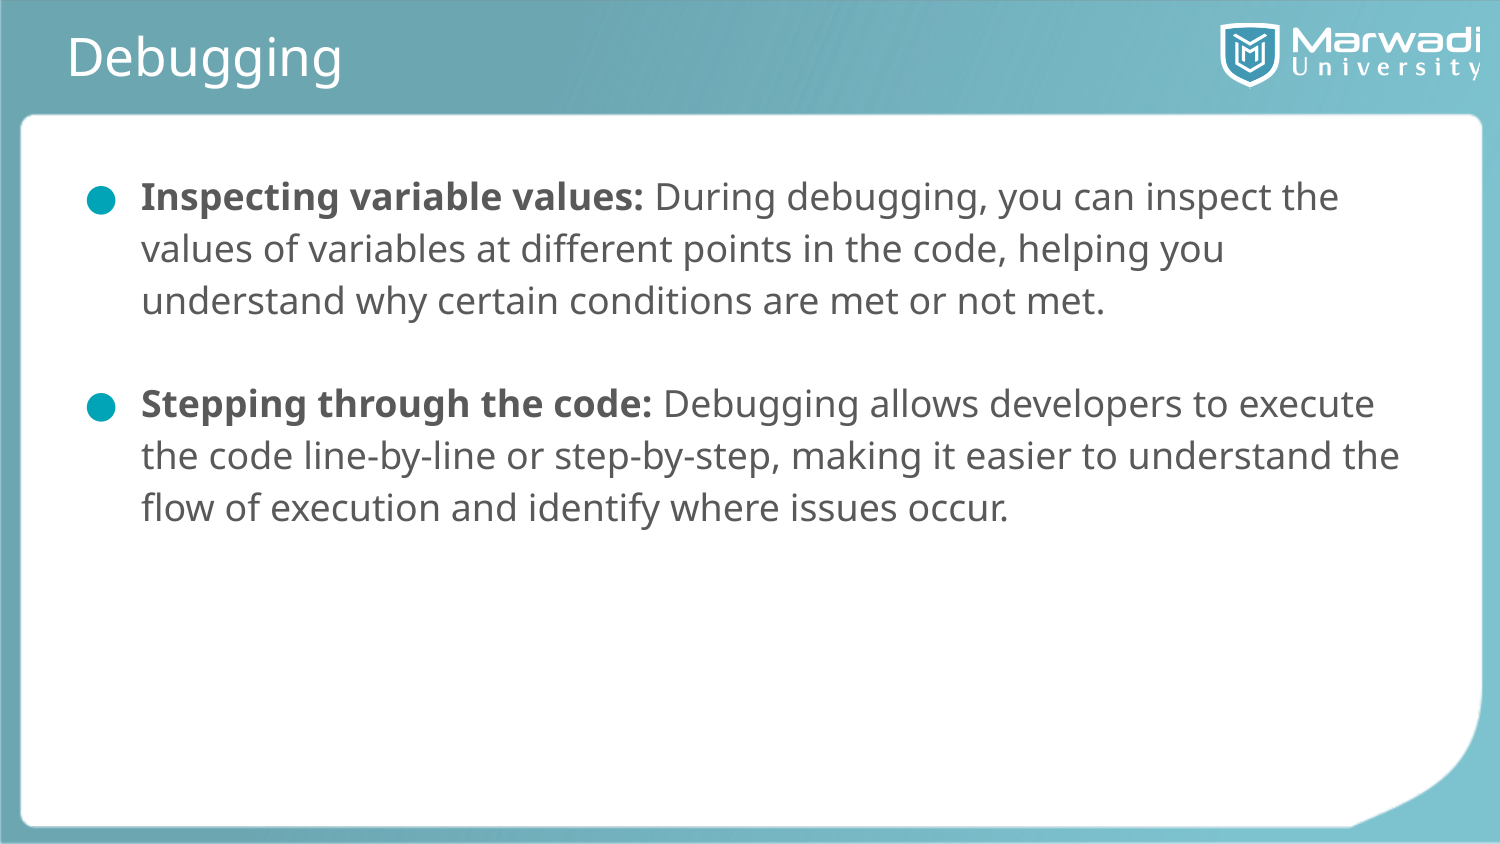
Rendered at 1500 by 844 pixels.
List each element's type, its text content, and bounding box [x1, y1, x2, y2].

picture [0, 0, 1500, 844]
title Debugging [51, 8, 1023, 103]
list Inspecting variable values: During debugging, you can inspect the values of variables at different points in the code, helping you understand why certain conditions are met or not met. Stepping through the code: Debugging allows developers to execute the code line-by-line or step-by-step, making it easier to understand the flow of execution and identify where issues occur. [51, 151, 1449, 796]
